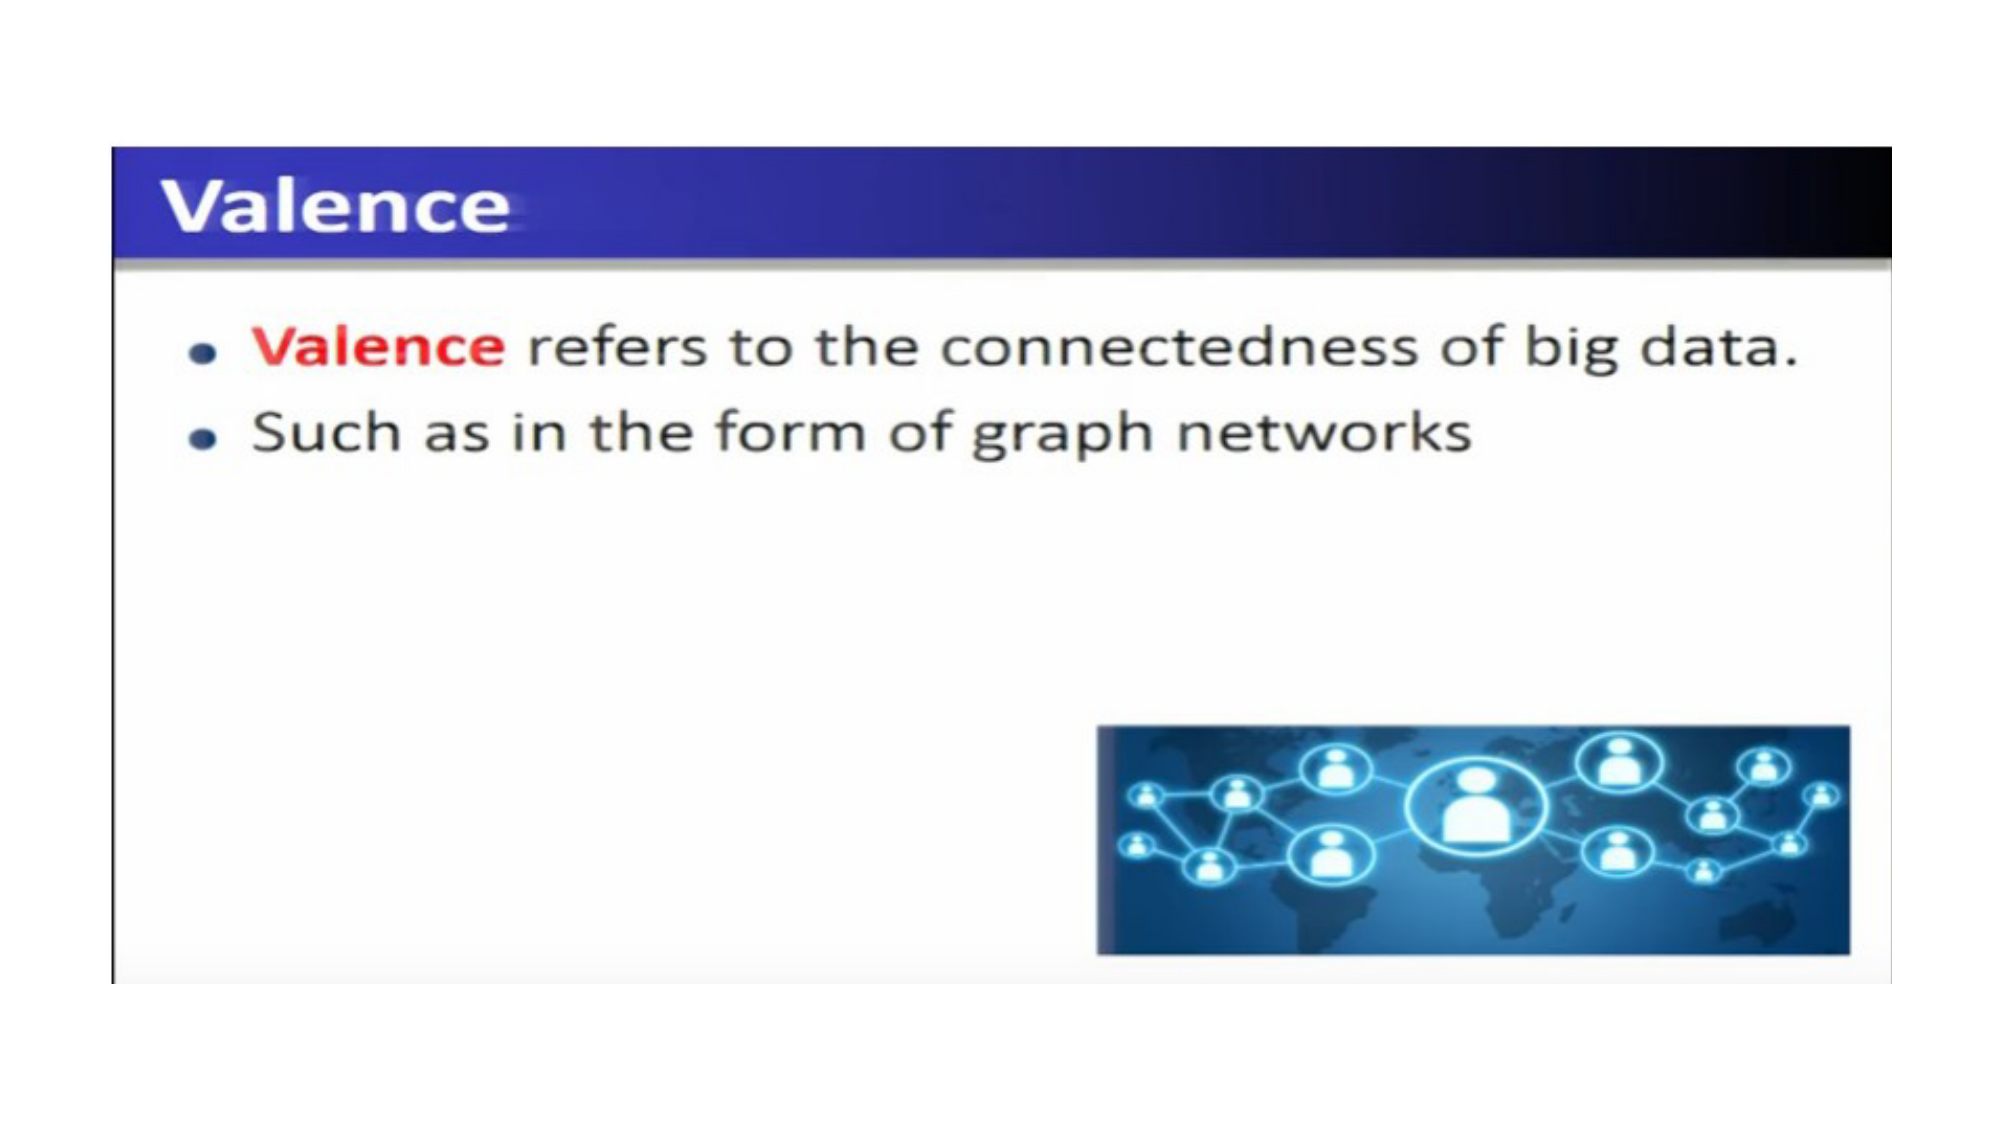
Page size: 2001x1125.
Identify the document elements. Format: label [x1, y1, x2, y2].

picture [108, 141, 1892, 984]
